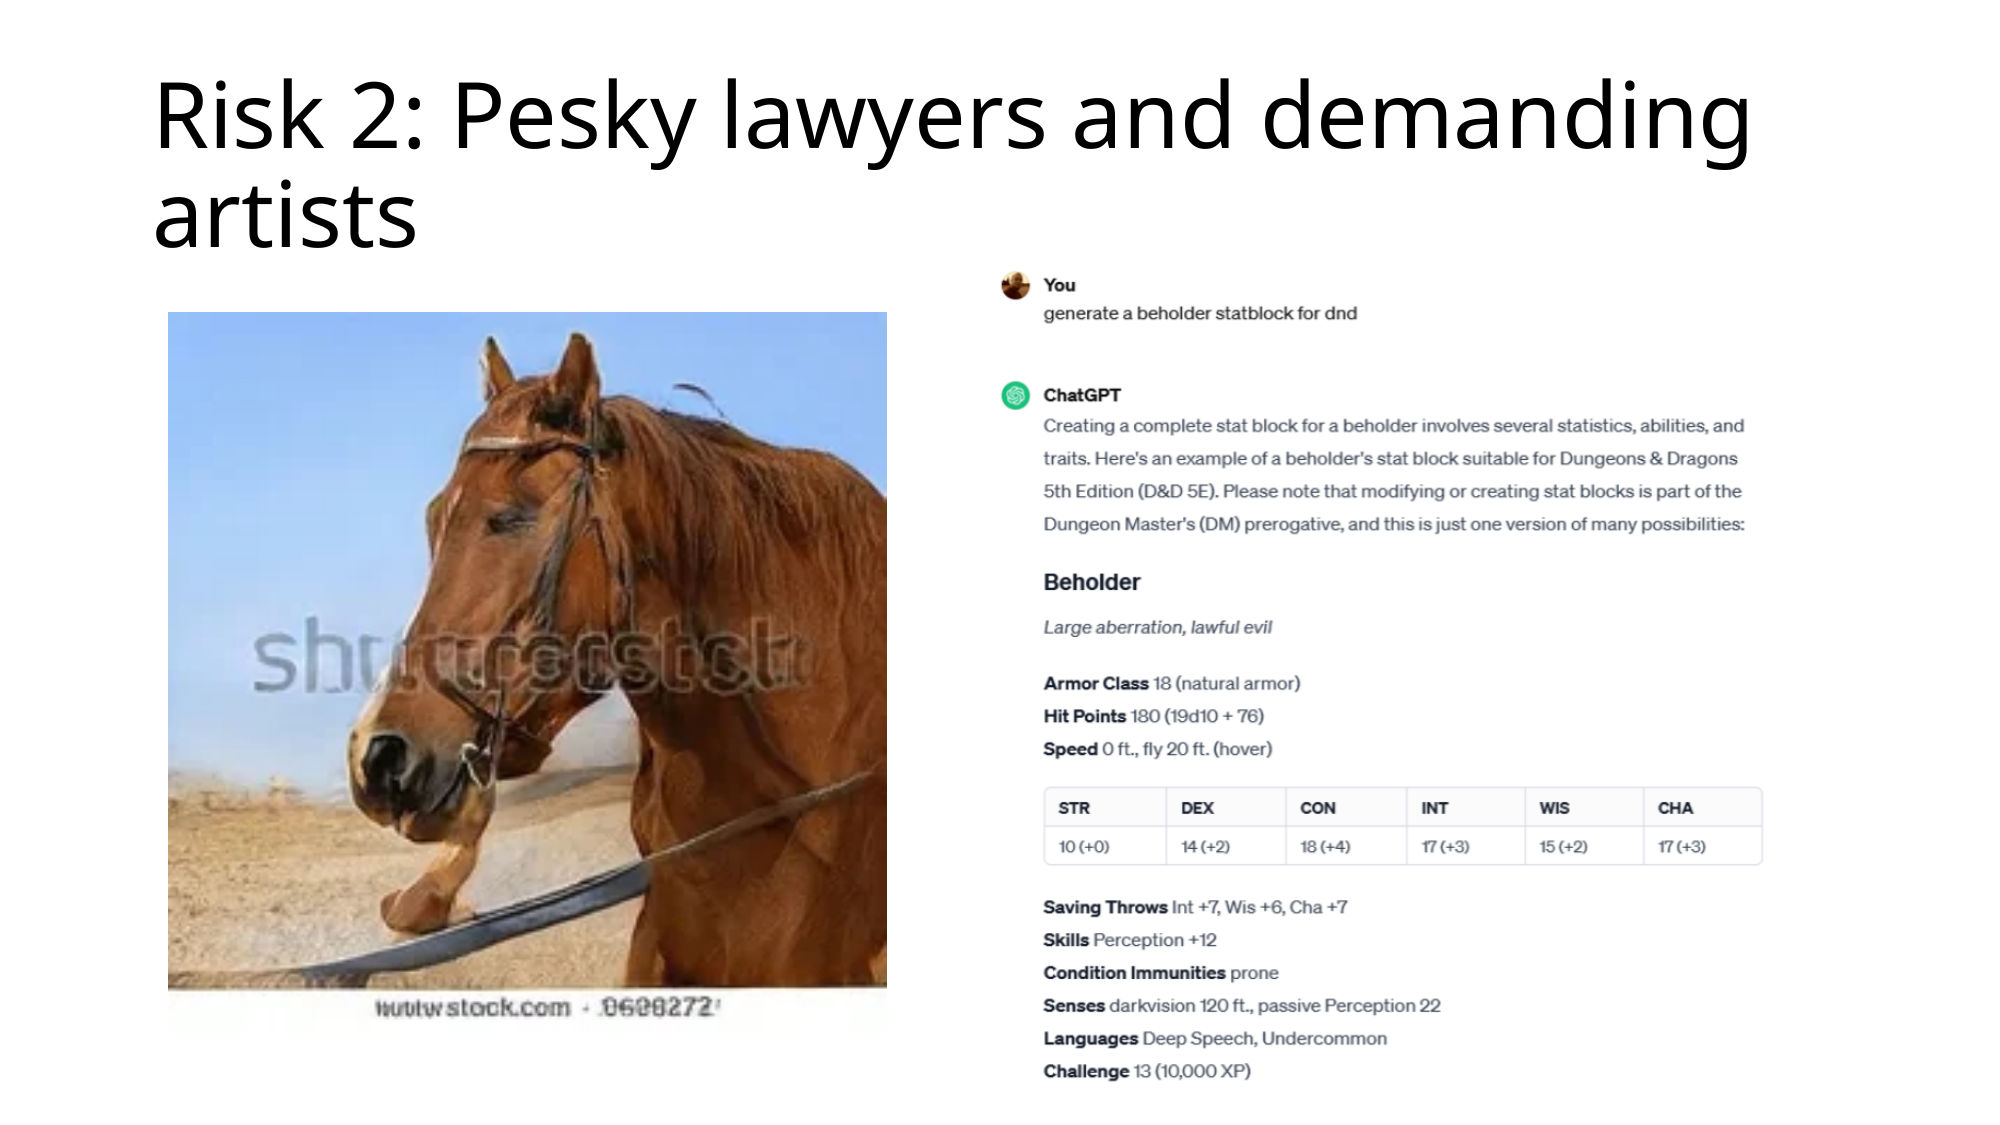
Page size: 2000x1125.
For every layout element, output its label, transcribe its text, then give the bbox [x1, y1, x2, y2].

picture [168, 312, 887, 1032]
title Risk 2: Pesky lawyers and demanding artists [137, 59, 1862, 278]
picture [980, 259, 1831, 1085]
